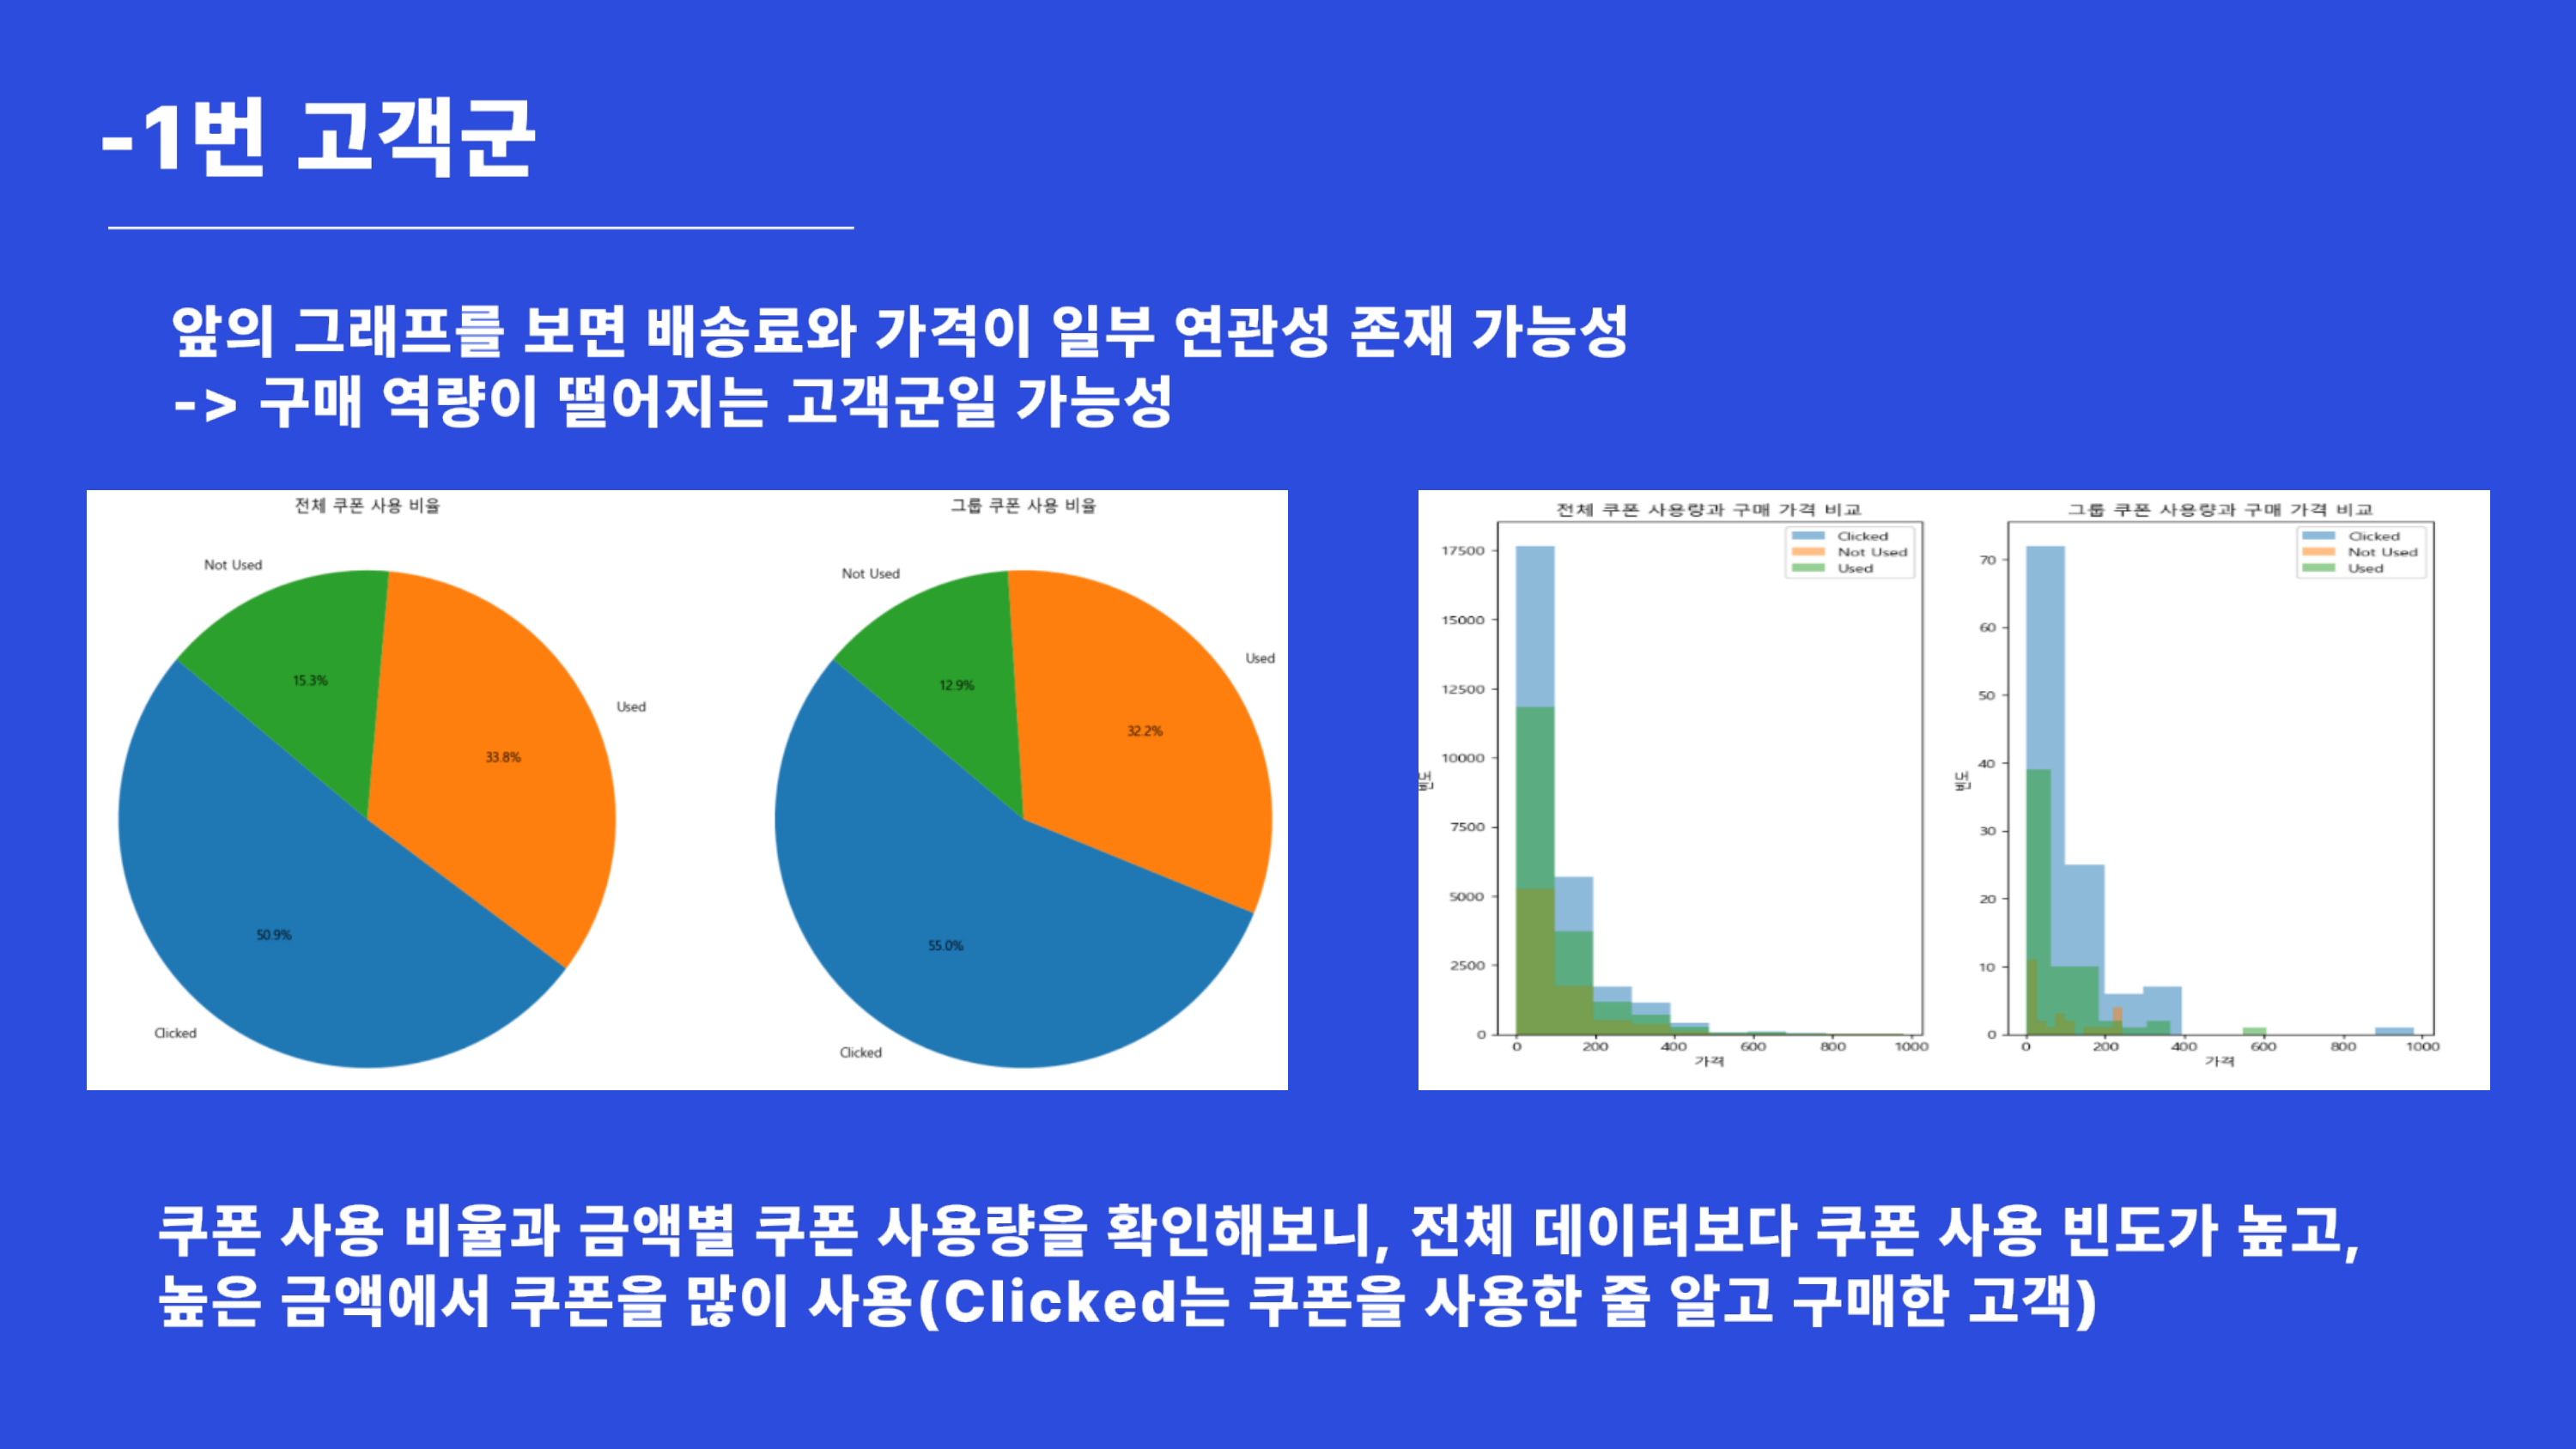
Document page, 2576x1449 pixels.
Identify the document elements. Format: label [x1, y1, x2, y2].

text_box [1419, 490, 2490, 1090]
picture [66, 39, 1687, 497]
text_box [625, 226, 854, 230]
picture [141, 1173, 2419, 1397]
text_box [87, 490, 1288, 1090]
